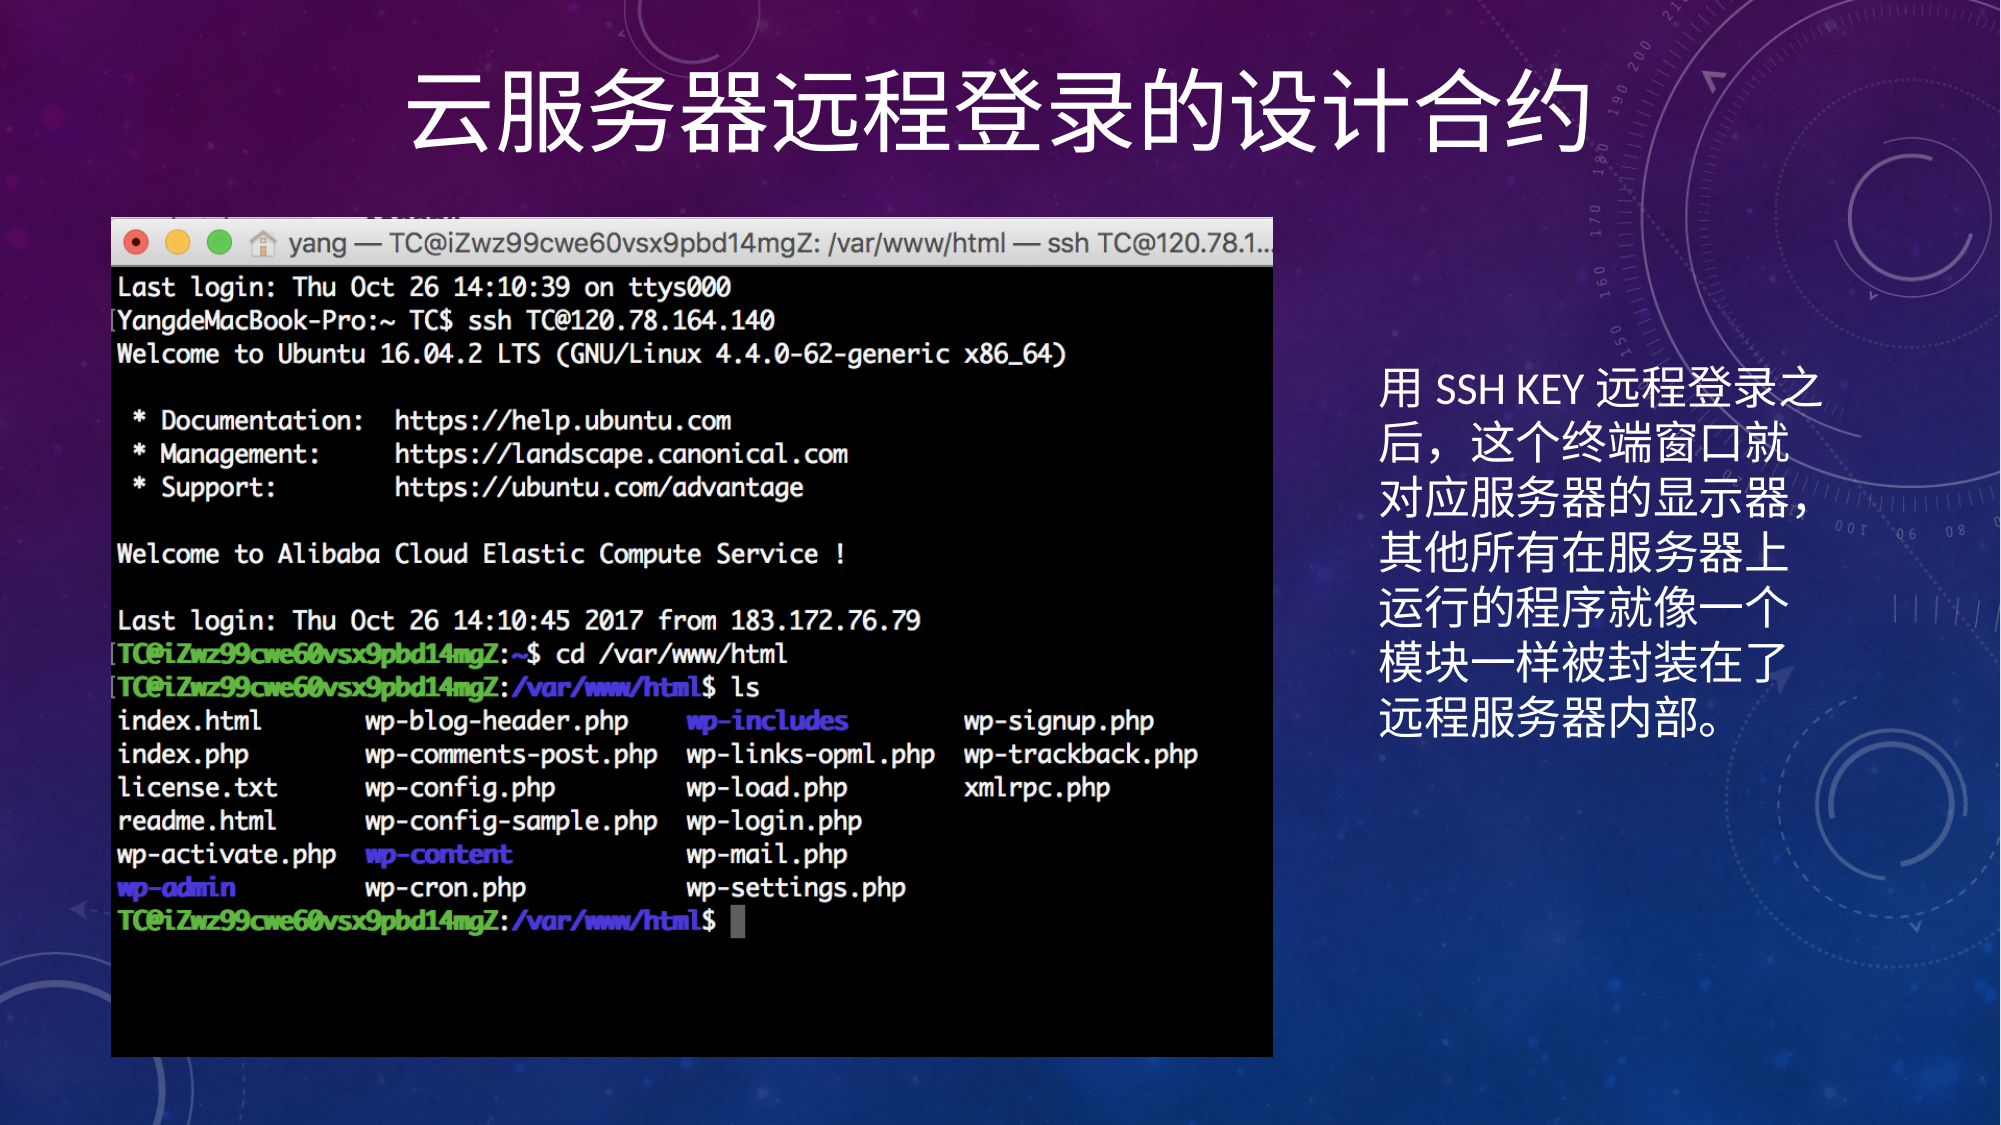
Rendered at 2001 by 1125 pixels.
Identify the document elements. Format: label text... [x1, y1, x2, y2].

text_box 云服务器远程登录的设计合约 [137, 0, 1863, 218]
picture [0, 0, 2001, 1125]
text_box 用SSH KEY远程登录之后，这个终端窗口就对应服务器的显示器，其他所有在服务器上运行的程序就像一个模块一样被封装在了远程服务器内部。 [1364, 351, 1850, 751]
